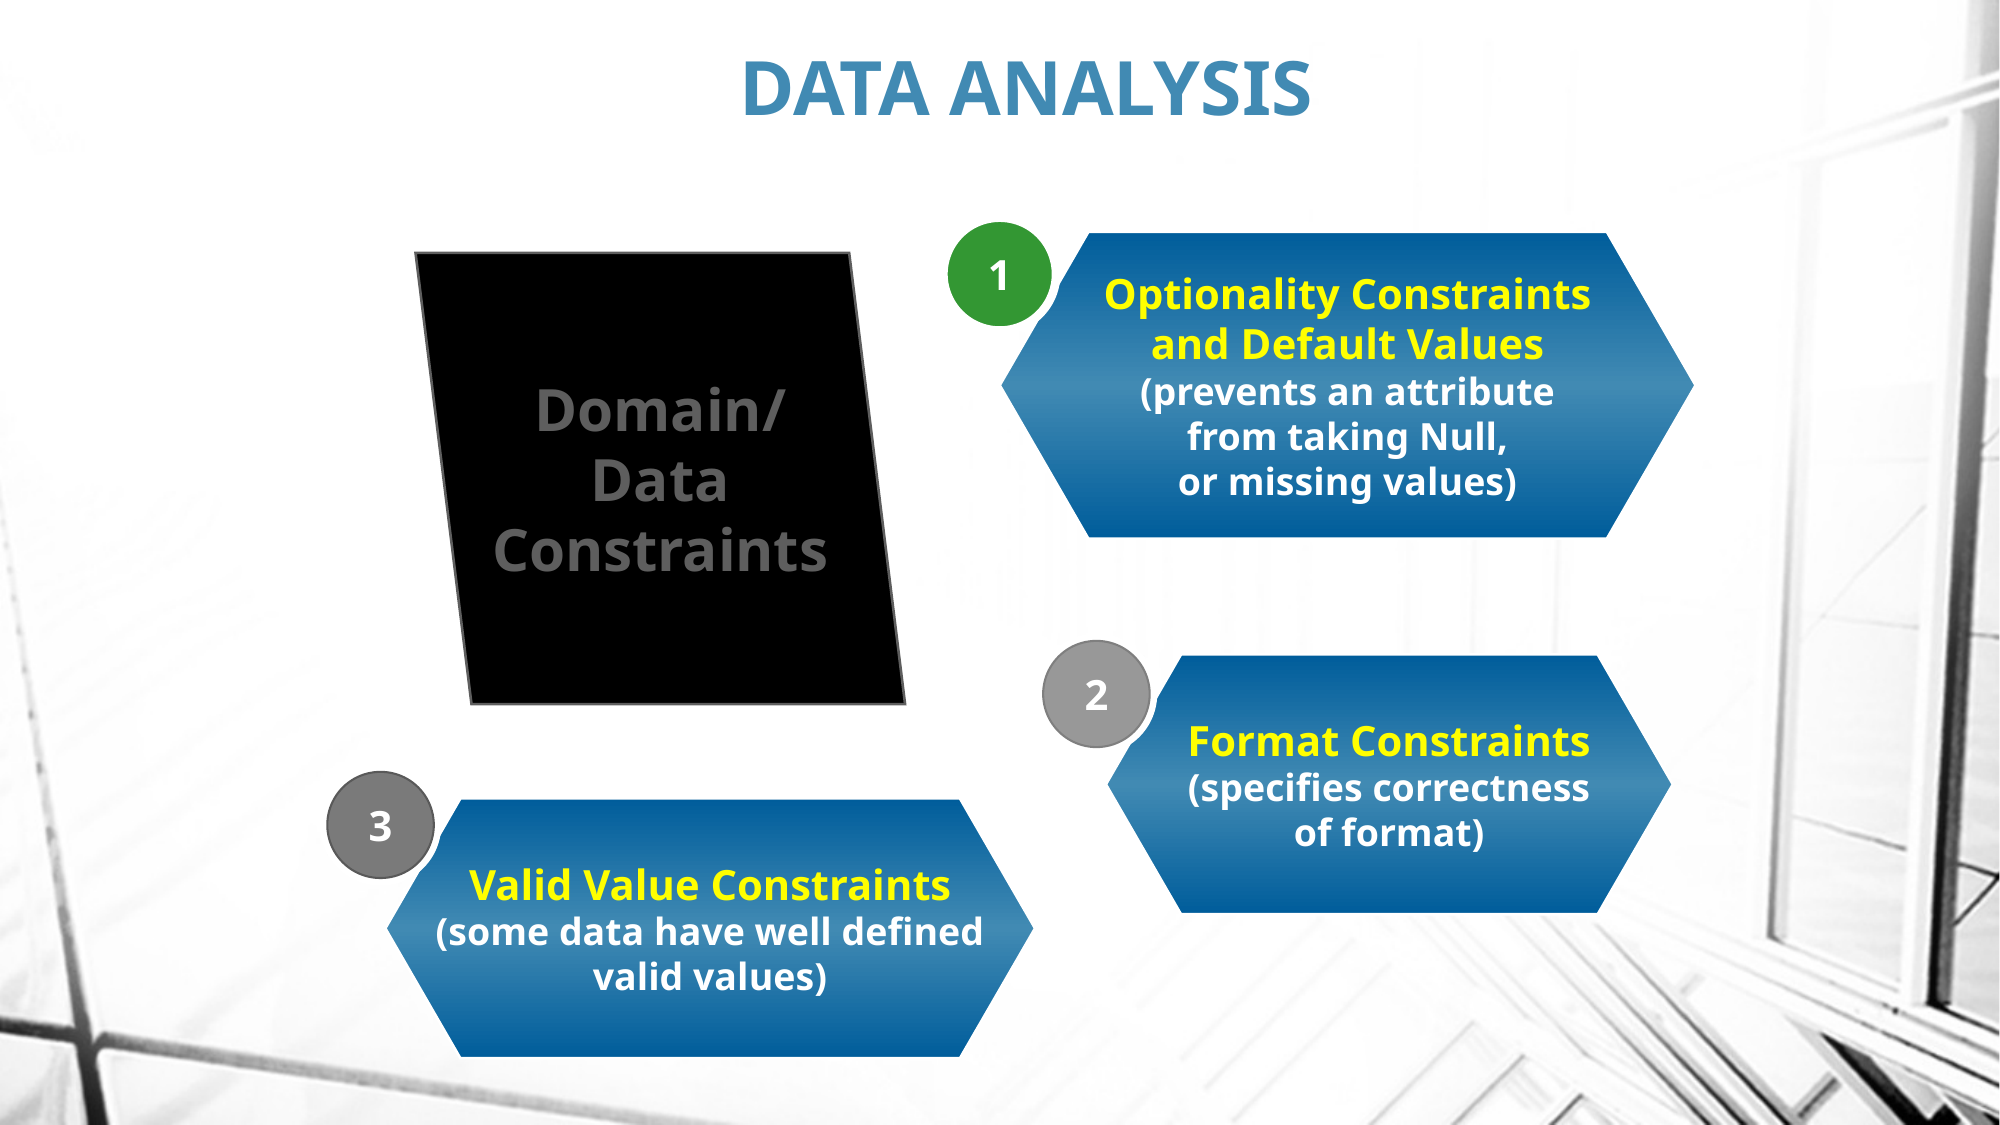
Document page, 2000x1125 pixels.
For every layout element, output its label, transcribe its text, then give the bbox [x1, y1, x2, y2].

picture [0, 0, 2000, 1125]
text_box Valid Value Constraints (some data have well defined valid values) [385, 798, 1036, 1059]
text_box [319, 764, 442, 886]
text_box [938, 213, 1061, 335]
text_box Optionality Constraints and Default Values (prevents an attribute from taking Null, or missing values) [999, 231, 1696, 539]
text_box Domain/ Data Constraints [415, 252, 906, 705]
title DATA ANALYSIS [302, 0, 1750, 138]
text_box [1035, 633, 1158, 755]
text_box Format Constraints (specifies correctness of format) [1105, 654, 1673, 915]
